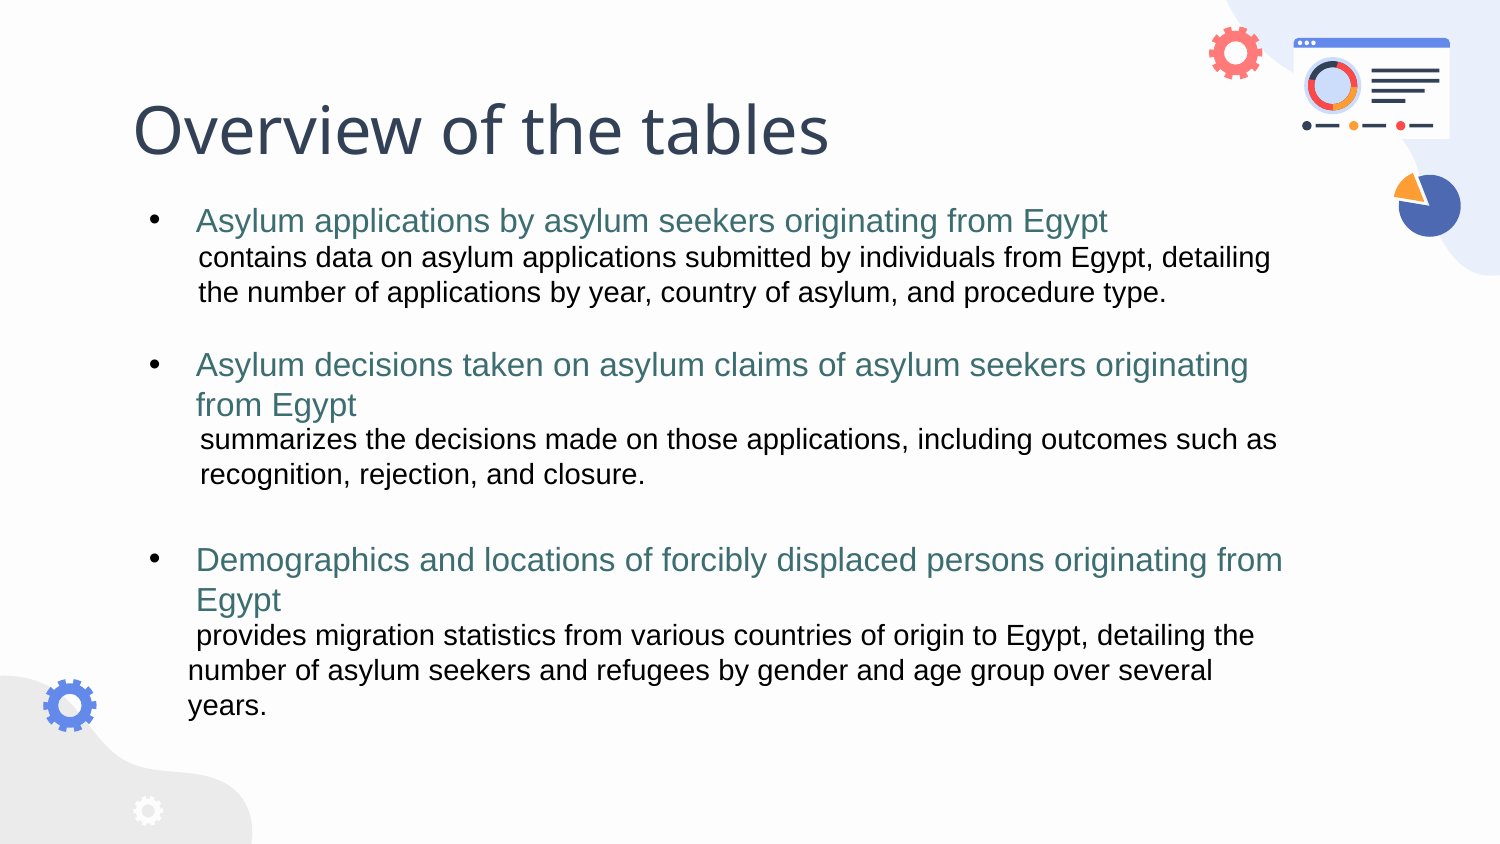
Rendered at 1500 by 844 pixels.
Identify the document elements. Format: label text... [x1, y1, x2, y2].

text_box provides migration statistics from various countries of origin to Egypt, detailing the number of asylum seekers and refugees by gender and age group over several years. [173, 609, 1315, 729]
title Overview of the tables [116, 72, 1383, 167]
text_box Asylum applications by asylum seekers originating from Egypt contains data on asylum applications submitted by individuals from Egypt, detailing the number of applications by year, country of asylum, and procedure type. Asylum decisions taken on asylum claims of asylum seekers originating from Egypt Demographics and locations of forcibly displaced persons originating from Egypt [134, 191, 1315, 706]
text_box summarizes the decisions made on those applications, including outcomes such as recognition, rejection, and closure. [185, 413, 1315, 498]
